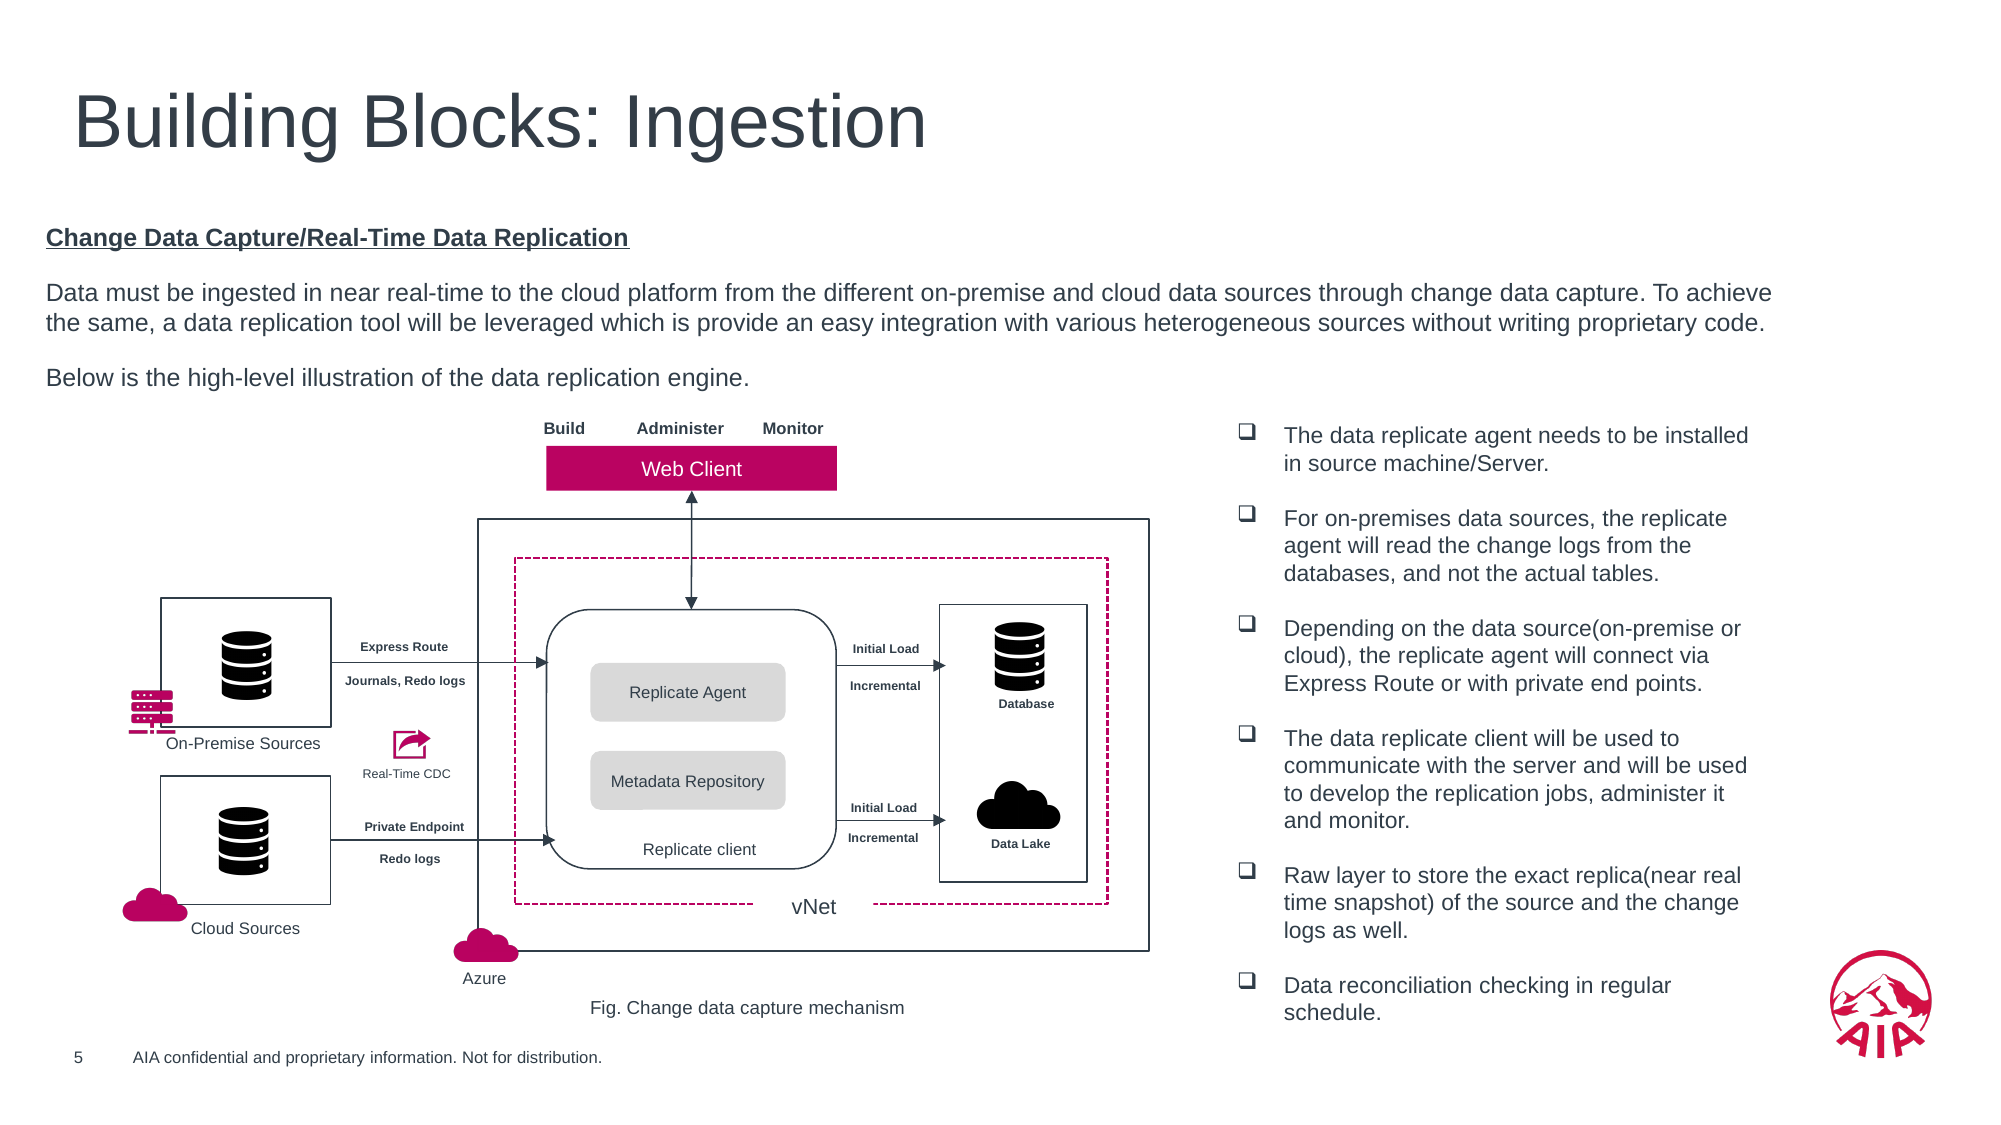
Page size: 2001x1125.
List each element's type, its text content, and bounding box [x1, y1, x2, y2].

text_box Change Data Capture/Real-Time Data Replication Data must be ingested in near real-time to the cloud platform from the different on-premise and cloud data sources through change data capture. To achieve the same, a data replication tool will be leveraged which is provide an easy integration with various heterogeneous sources without writing proprietary code. Below is the high-level illustration of the data replication engine. [30, 213, 1809, 355]
list Building Blocks: Ingestion [59, 88, 1919, 189]
picture [1830, 950, 1935, 1059]
text_box The data replicate agent needs to be installed in source machine/Server. For on-premises data sources, the replicate agent will read the change logs from the databases, and not the actual tables. Depending on the data source(on-premise or cloud), the replicate agent will connect via Express Route or with private end points. The data replicate client will be used to communicate with the server and will be used to develop the replication jobs, administer it and monitor. Raw layer to store the exact replica(near real time snapshot) of the source and the change logs as well. Data reconciliation checking in regular schedule. [1222, 413, 1784, 1061]
picture [391, 726, 433, 762]
text_box Fig. Change data capture mechanism [518, 1010, 976, 1026]
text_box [117, 410, 1150, 1001]
slide_number 5 [59, 1027, 119, 1087]
